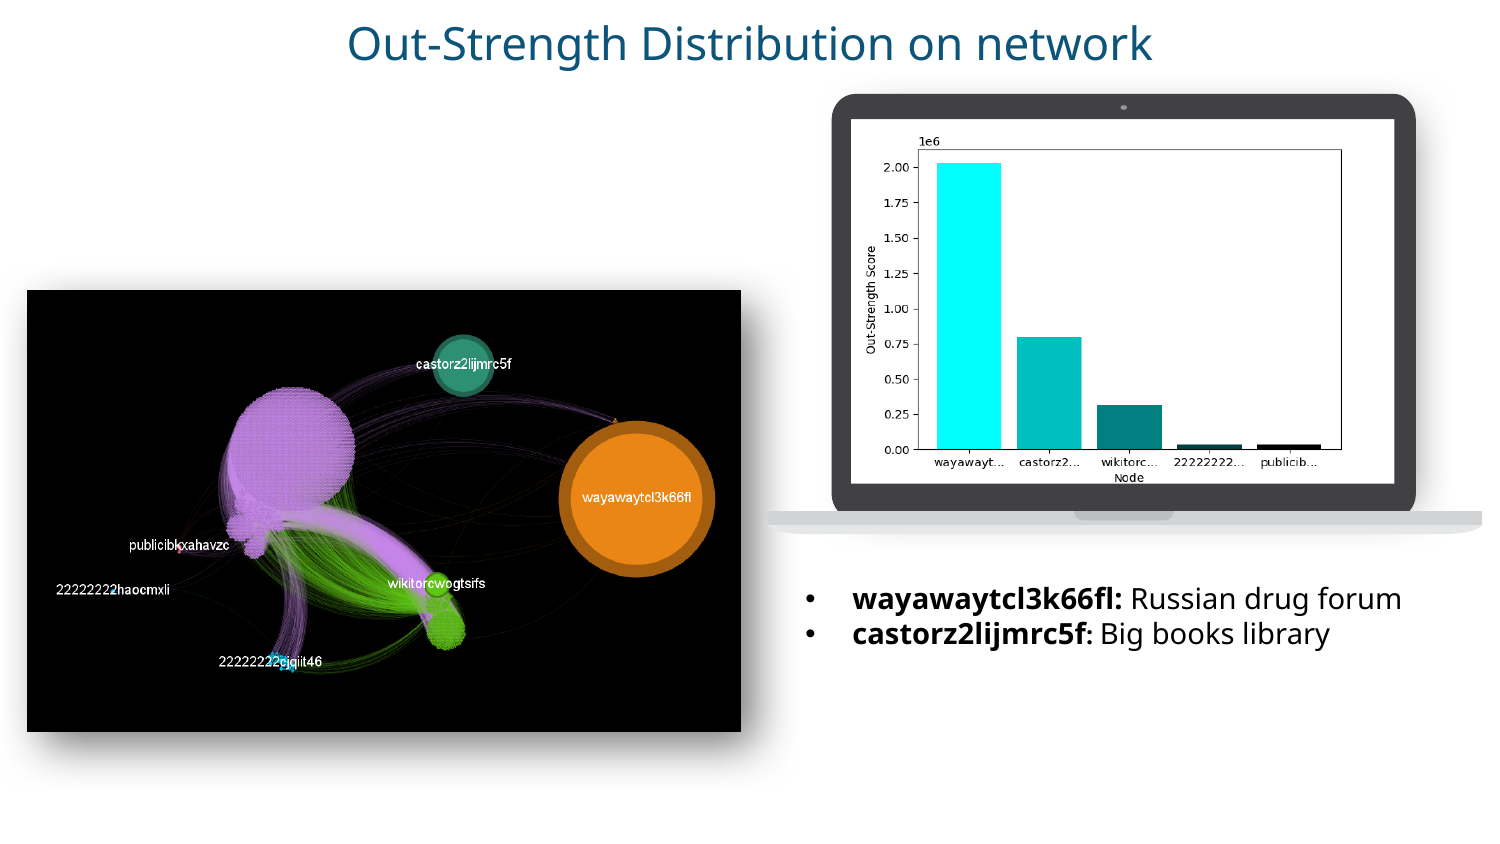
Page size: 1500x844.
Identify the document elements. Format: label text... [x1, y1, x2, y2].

picture [26, 290, 741, 732]
text_box wayawaytcl3k66fl: Russian drug forum castorz2lijmrc5f: Big books library [790, 573, 1500, 658]
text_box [767, 93, 1483, 535]
title Out-Strength Distribution on network [0, 0, 1500, 94]
